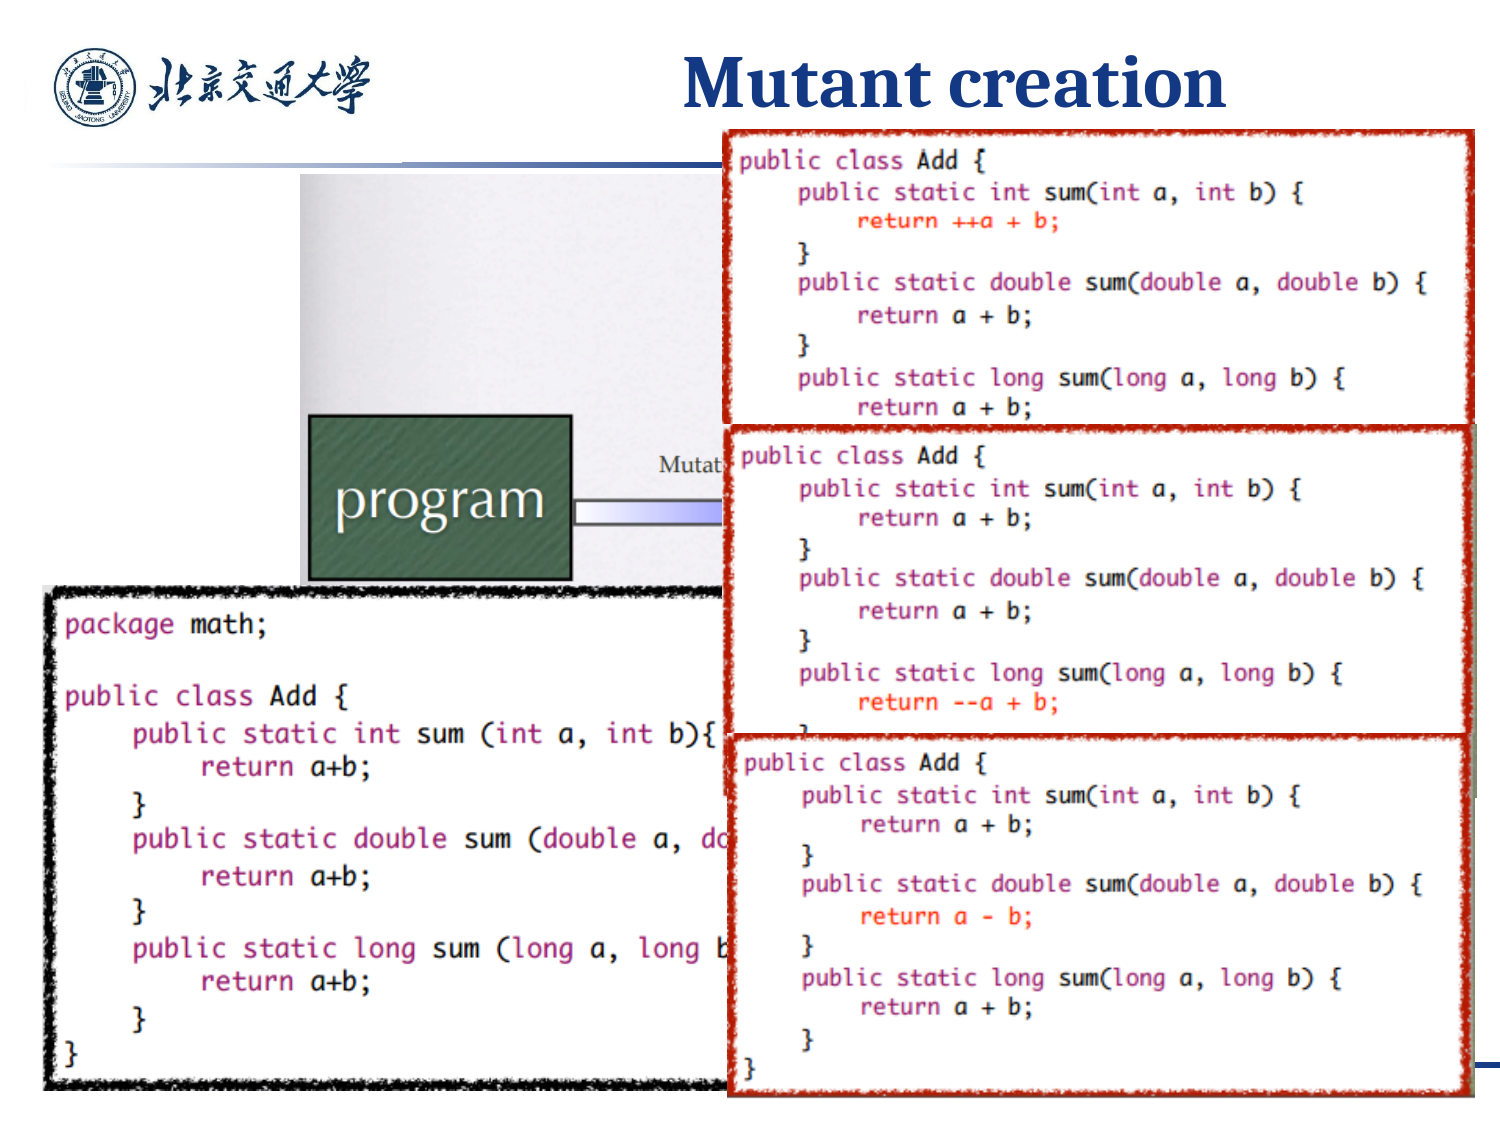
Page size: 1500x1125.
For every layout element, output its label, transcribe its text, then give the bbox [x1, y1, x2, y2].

picture [0, 0, 1500, 1125]
text_box Mutant creation [668, 24, 1244, 130]
